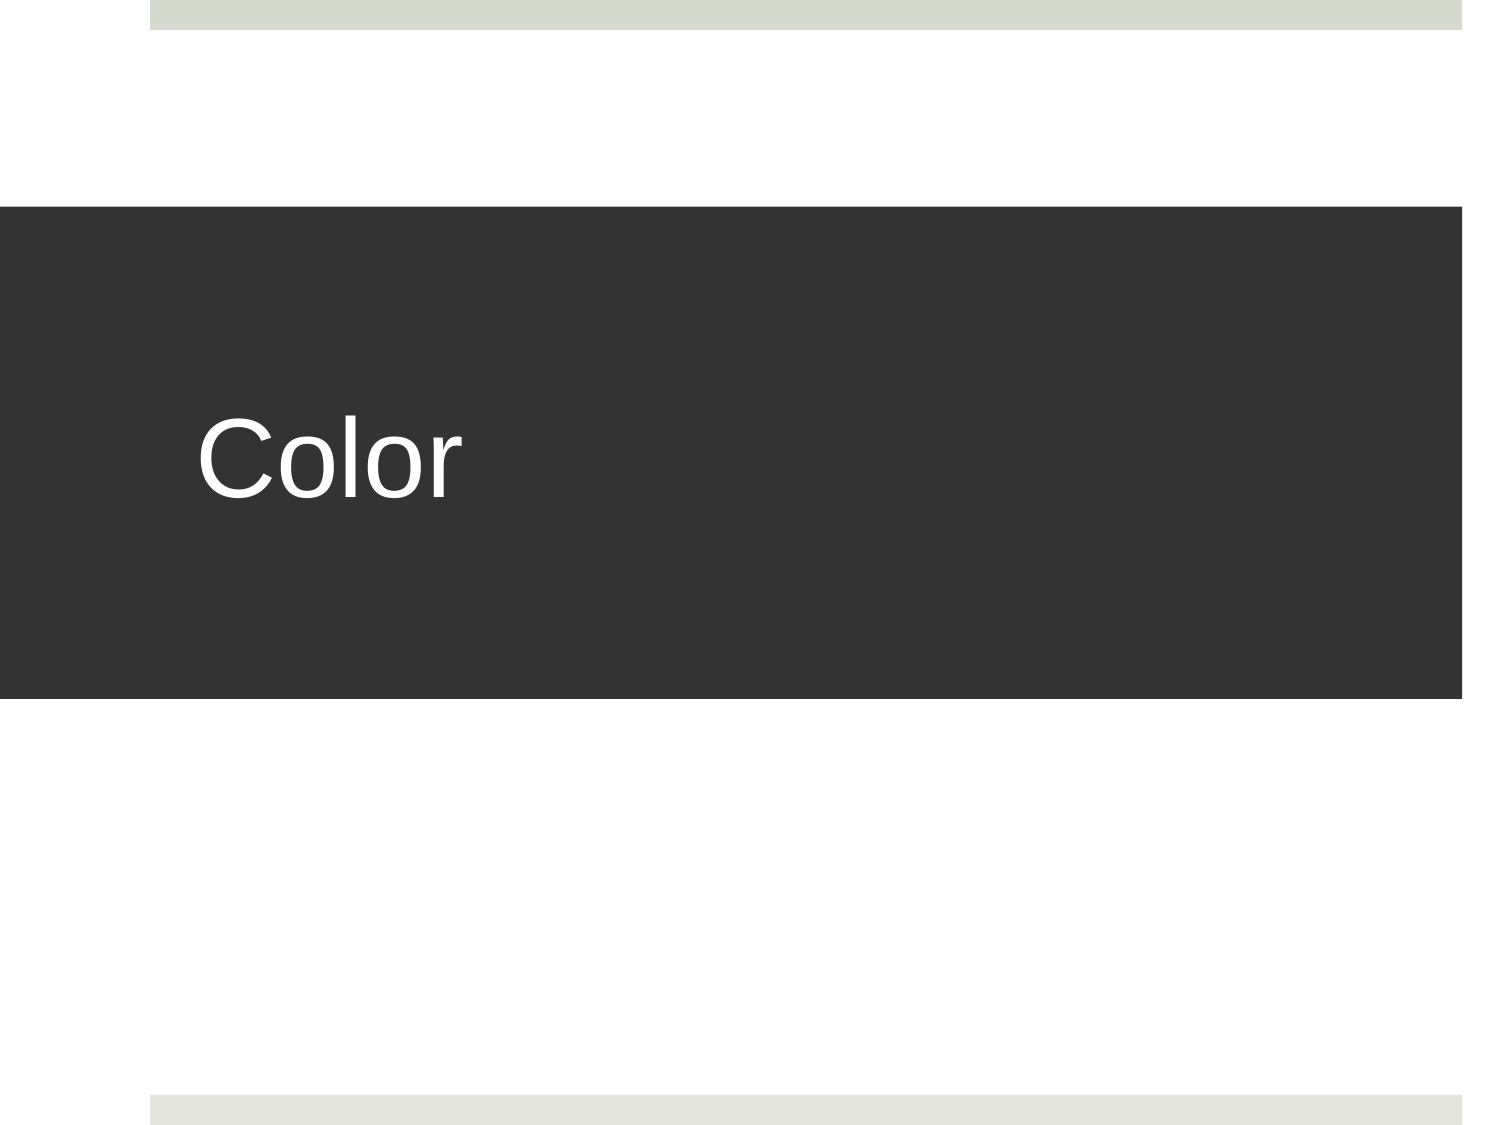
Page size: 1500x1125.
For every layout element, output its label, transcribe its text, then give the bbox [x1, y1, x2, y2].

title Color [0, 206, 1463, 699]
